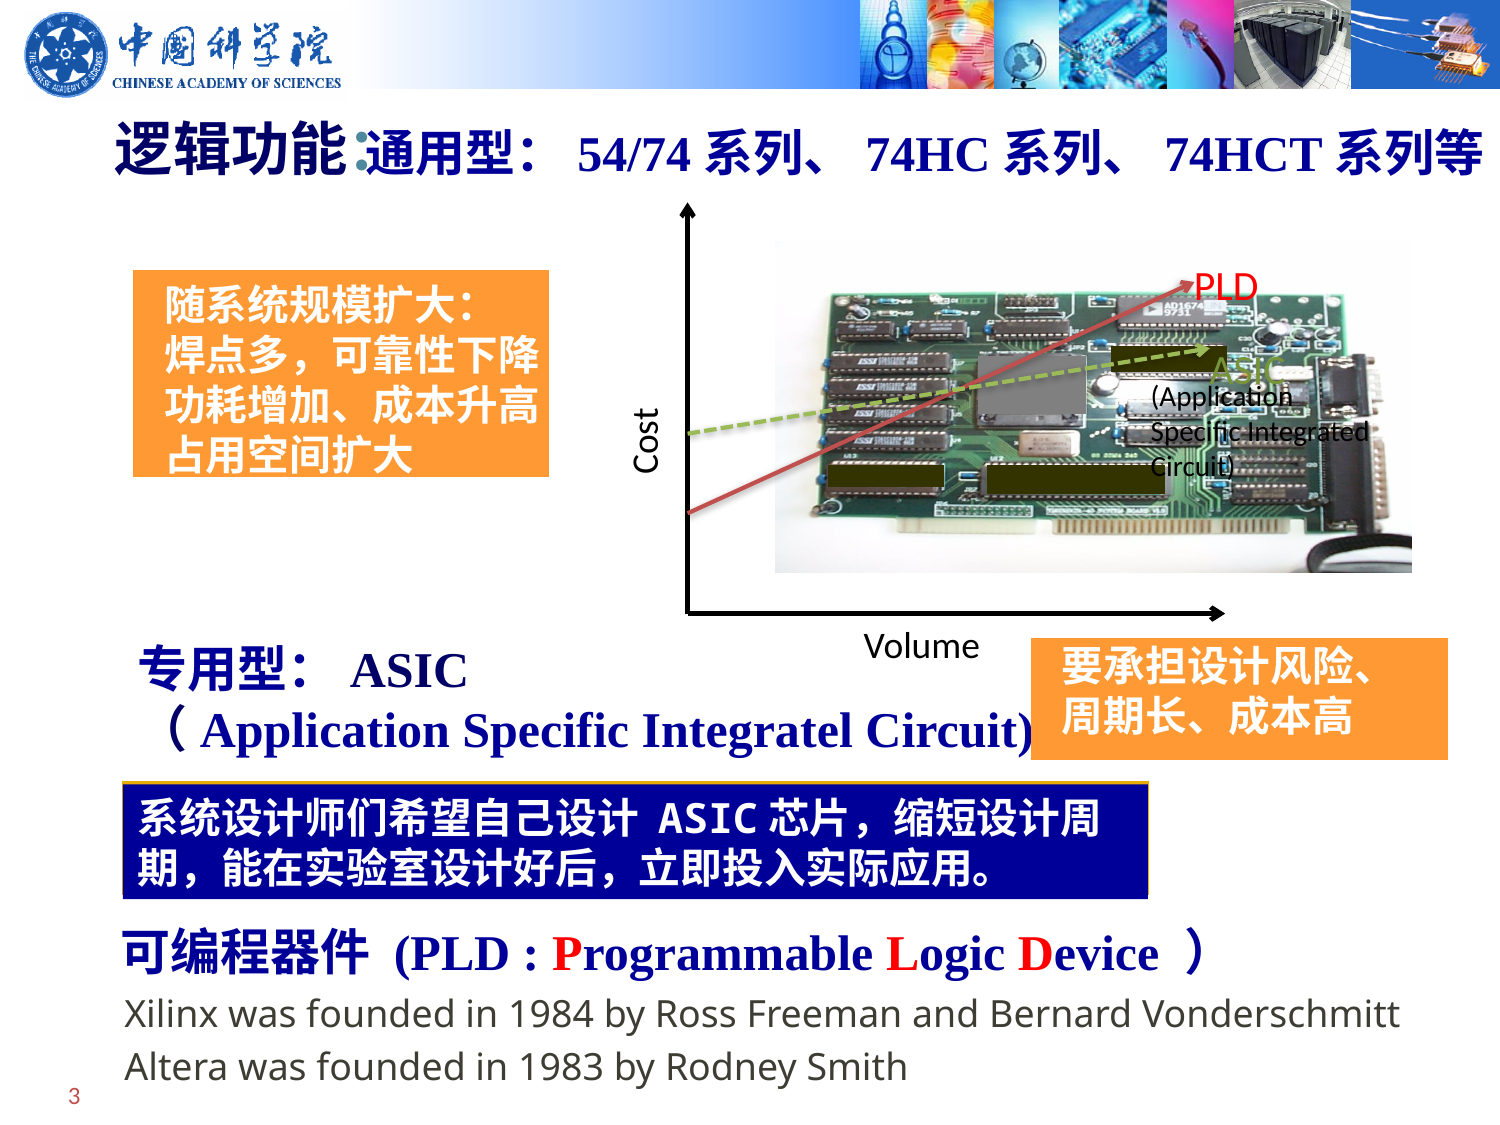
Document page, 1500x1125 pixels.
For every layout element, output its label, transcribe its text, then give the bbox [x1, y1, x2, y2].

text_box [1396, 241, 1413, 573]
picture [860, 0, 1500, 89]
text_box Altera was founded in 1983 by Rodney Smith [109, 1035, 1195, 1095]
text_box Xilinx was founded in 1984 by Ross Freeman and Bernard Vonderschmitt [109, 982, 1417, 1087]
picture [23, 10, 349, 102]
text_box 通用型：54/74系列、74HC系列、74HCT系列等 [350, 113, 1500, 189]
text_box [612, 202, 1392, 679]
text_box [122, 781, 1149, 900]
text_box 专用型：ASIC （Application Specific Integratel Circuit) [122, 620, 1026, 766]
text_box 可编程器件 (PLD : Programmable Logic Device ） [105, 913, 1249, 989]
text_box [133, 270, 560, 487]
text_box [1031, 632, 1448, 798]
text_box 逻辑功能： [100, 101, 629, 189]
